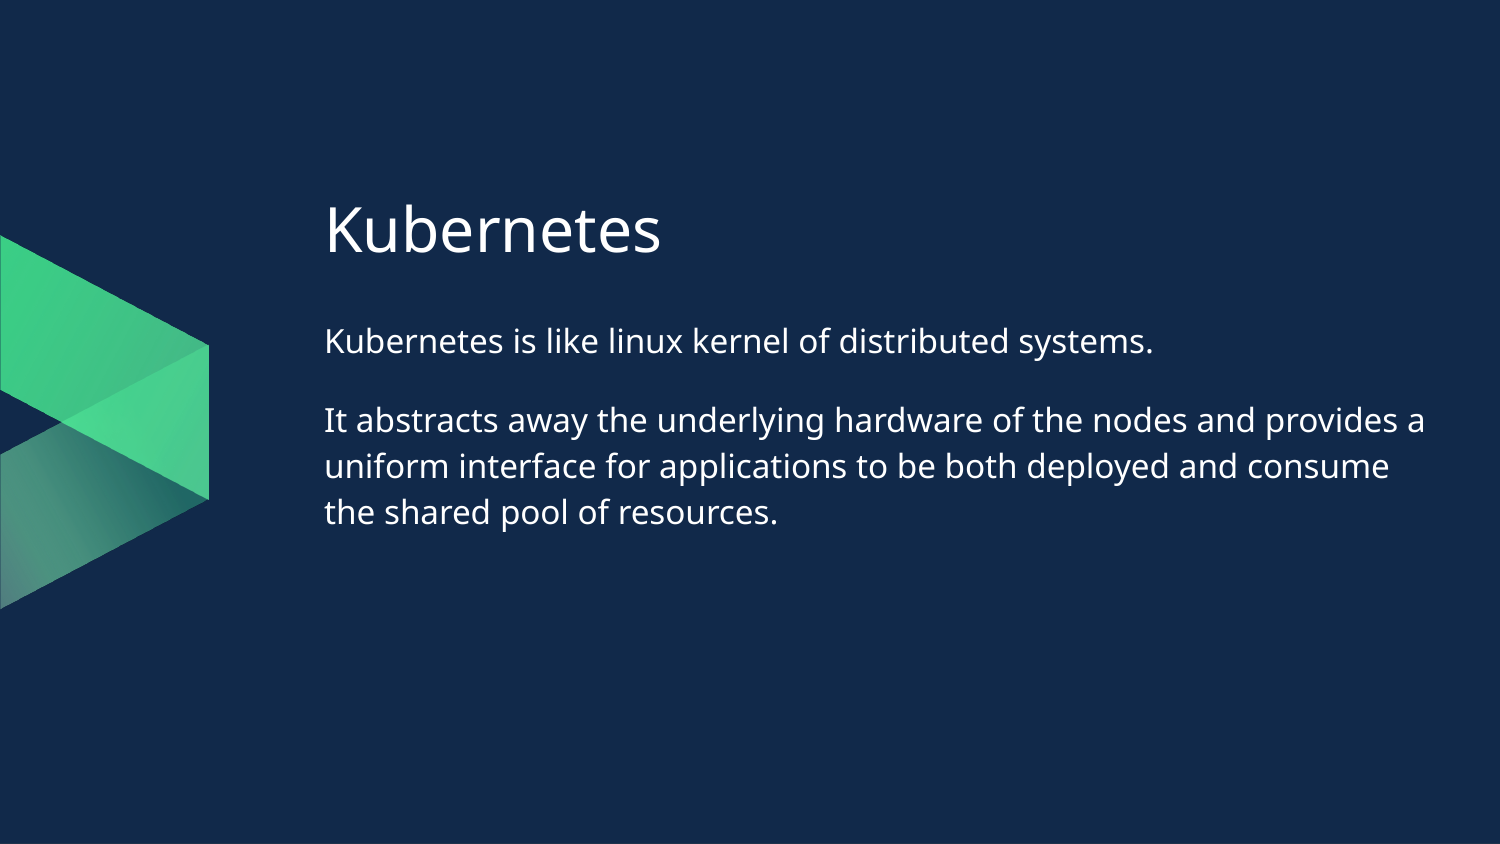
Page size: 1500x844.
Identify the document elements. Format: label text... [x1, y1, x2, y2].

title Kubernetes [309, 116, 1449, 281]
list Kubernetes is like linux kernel of distributed systems. It abstracts away the underlying hardware of the nodes and provides a uniform interface for applications to be both deployed and consume the shared pool of resources. [309, 299, 1449, 750]
picture [0, 165, 209, 679]
